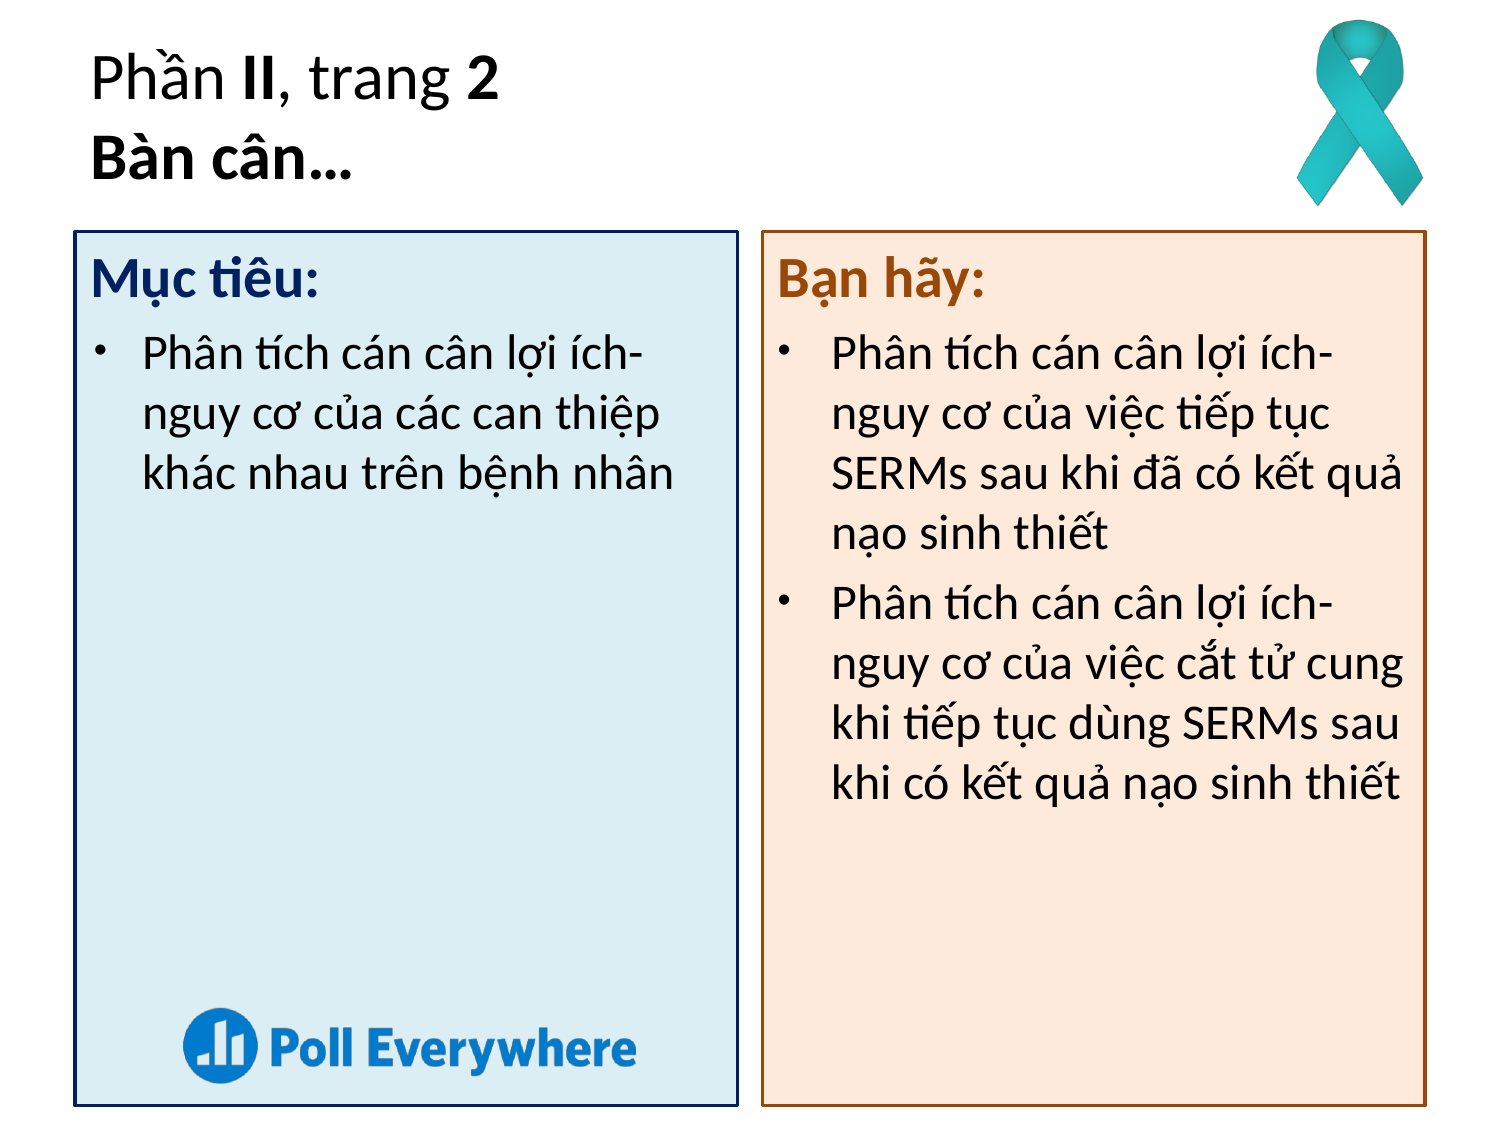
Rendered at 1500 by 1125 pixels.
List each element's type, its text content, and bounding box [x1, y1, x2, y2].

title Phần II, trang 2 Bàn cân… [75, 19, 1425, 207]
list Bạn hãy: Phân tích cán cân lợi ích-nguy cơ của việc tiếp tục SERMs sau khi đã có kết quả nạo sinh thiết Phân tích cán cân lợi ích-nguy cơ của việc cắt tử cung khi tiếp tục dùng SERMs sau khi có kết quả nạo sinh thiết [761, 230, 1427, 1107]
list Mục tiêu: Phân tích cán cân lợi ích-nguy cơ của các can thiệp khác nhau trên bệnh nhân [73, 230, 739, 1107]
picture [182, 999, 636, 1092]
